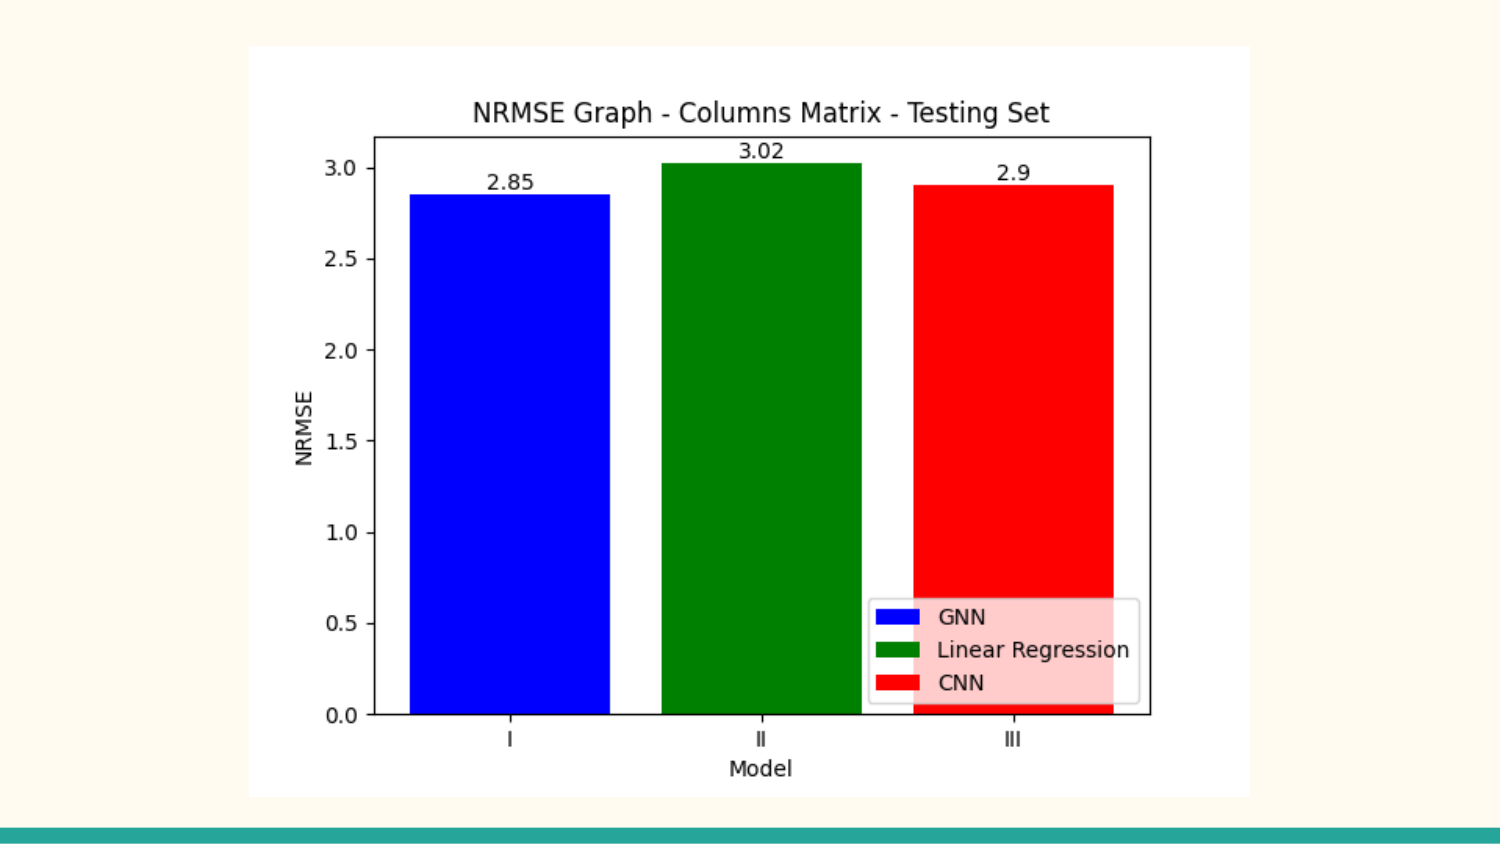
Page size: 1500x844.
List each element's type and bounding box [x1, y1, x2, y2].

picture [249, 46, 1251, 798]
